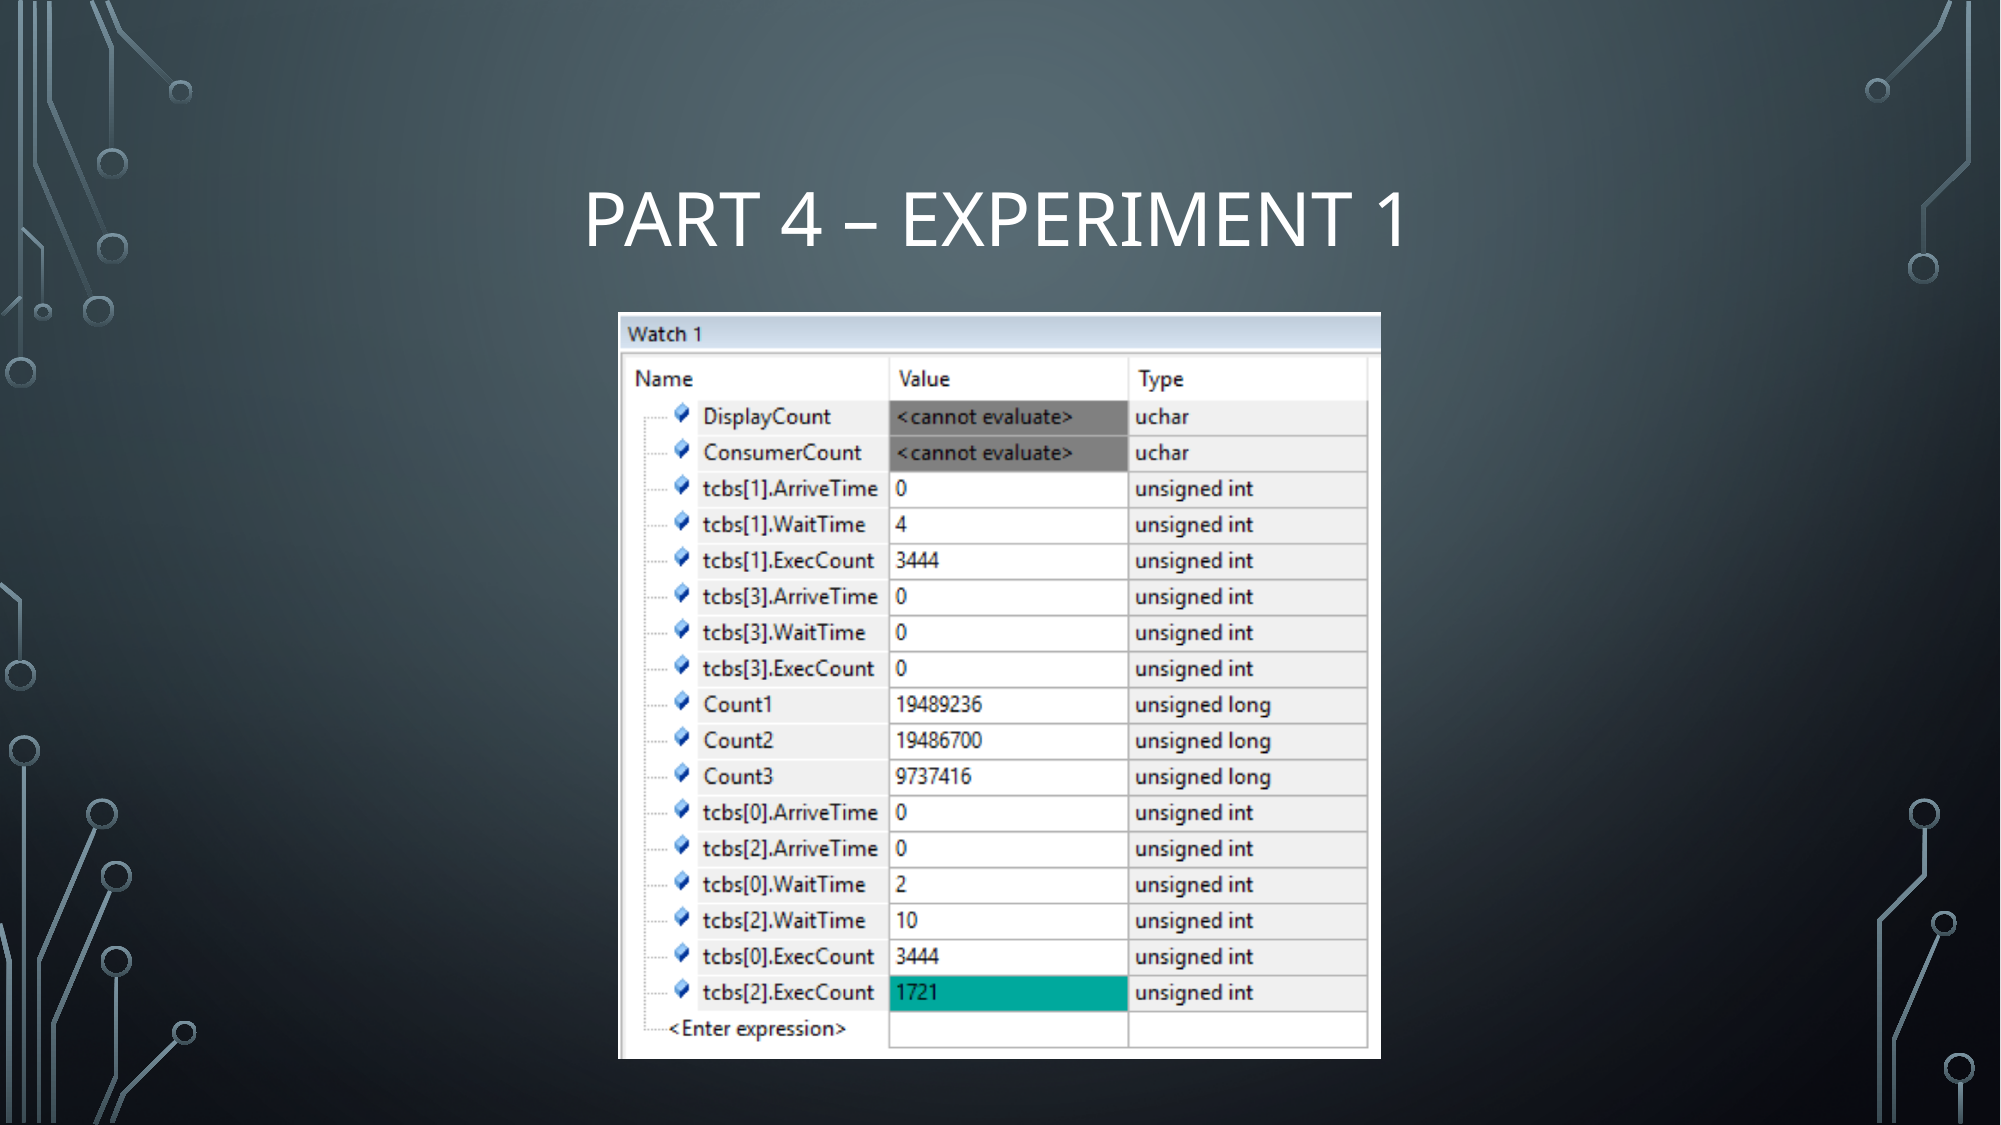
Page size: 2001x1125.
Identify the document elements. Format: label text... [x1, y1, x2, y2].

title Part 4 – experiment 1 [187, 101, 1813, 344]
picture [618, 312, 1382, 1059]
